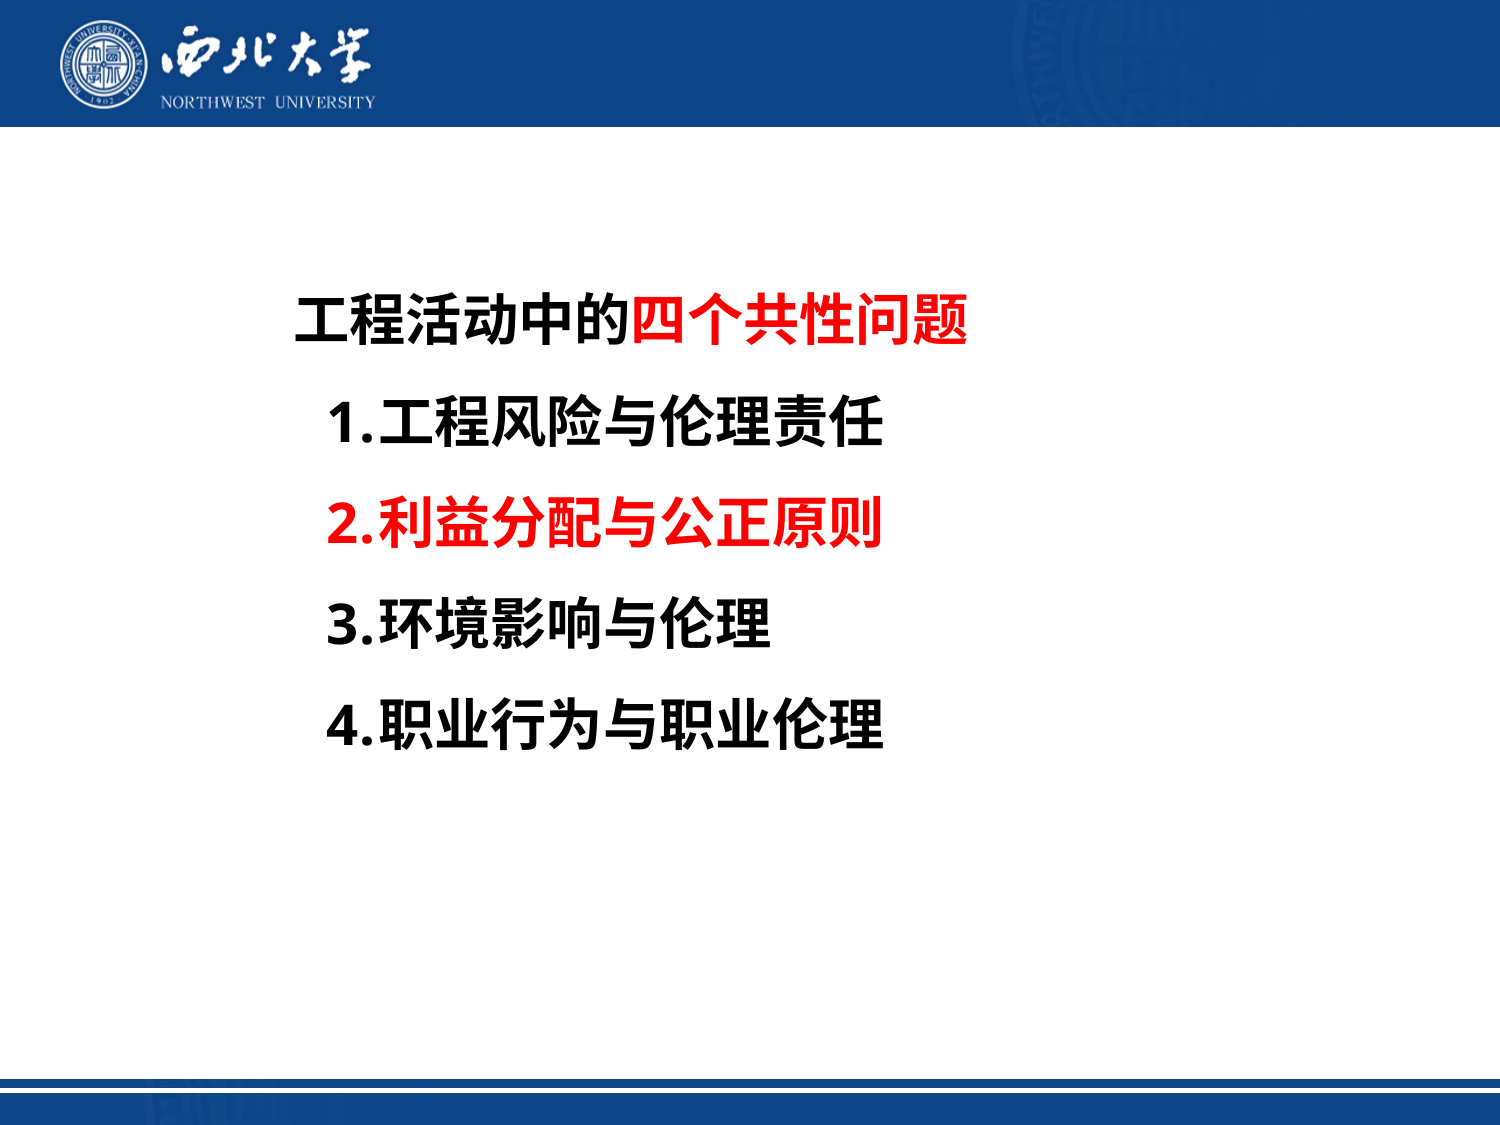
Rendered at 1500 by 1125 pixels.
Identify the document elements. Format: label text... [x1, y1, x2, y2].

picture [0, 0, 1500, 127]
picture [0, 1093, 1500, 1125]
picture [0, 1079, 1500, 1088]
text_box 工程活动中的四个共性问题 工程风险与伦理责任 利益分配与公正原则 环境影响与伦理 职业行为与职业伦理 [283, 245, 1042, 762]
